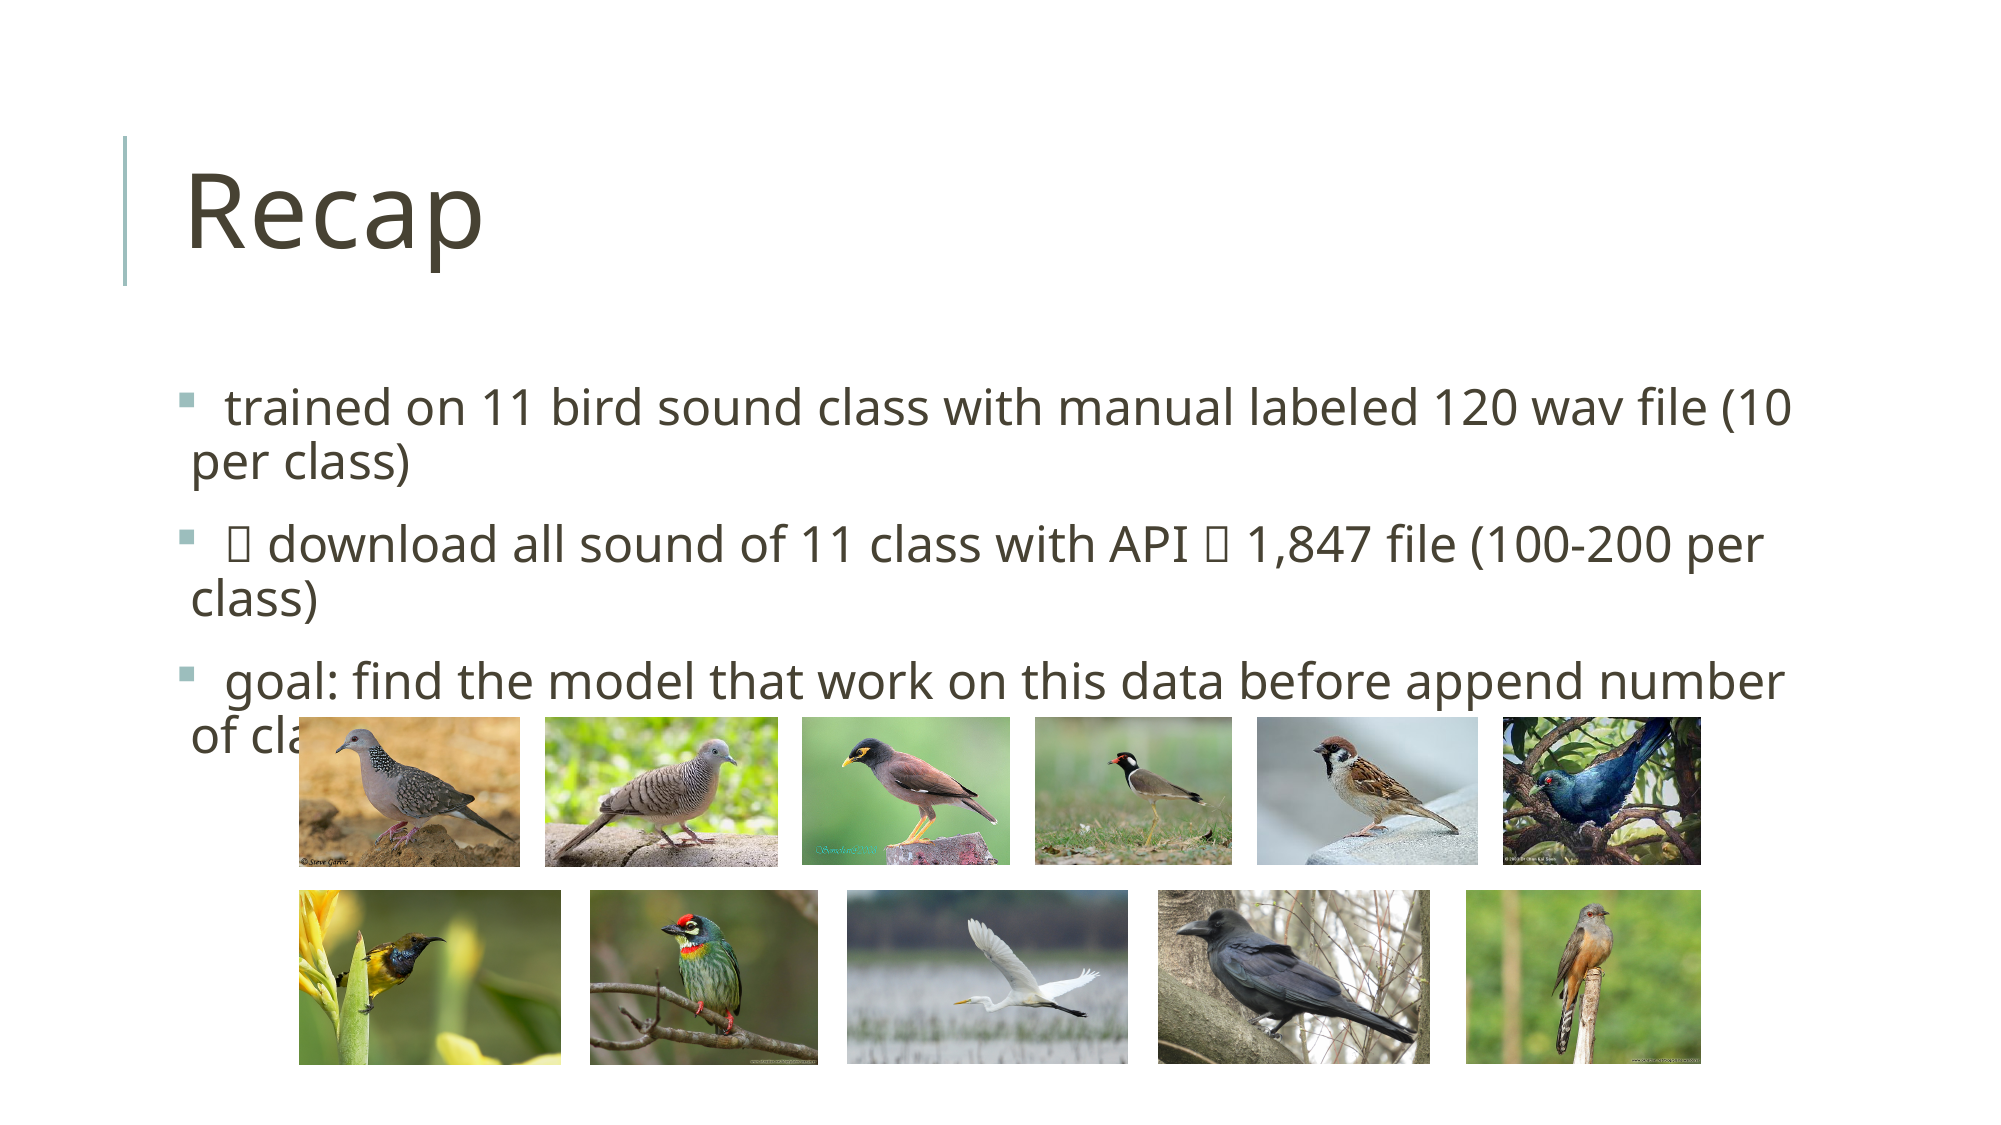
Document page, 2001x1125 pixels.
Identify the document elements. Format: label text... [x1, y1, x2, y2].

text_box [299, 717, 1701, 1065]
list trained on 11 bird sound class with manual labeled 120 wav file (10 per class)  download all sound of 11 class with API  1,847 file (100-200 per class) goal: find the model that work on this data before append number of class [168, 375, 1834, 1035]
title Recap [168, 96, 1763, 342]
